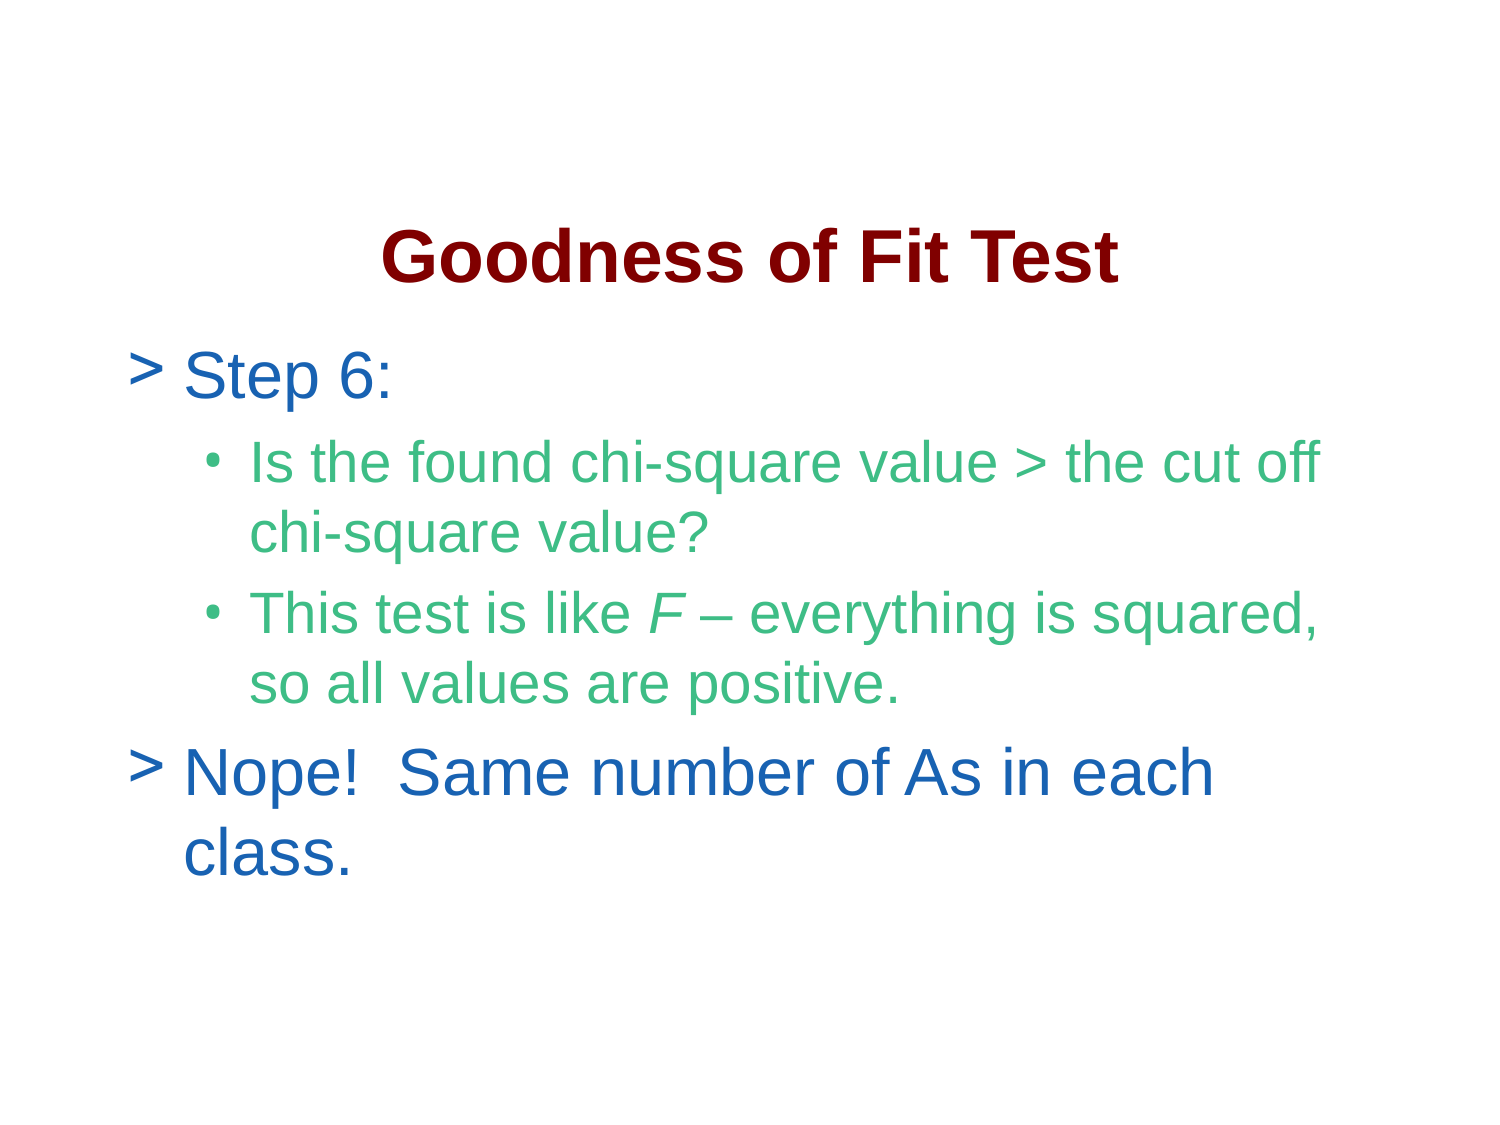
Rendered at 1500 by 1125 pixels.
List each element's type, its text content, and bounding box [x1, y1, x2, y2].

list Step 6: Is the found chi-square value > the cut off chi-square value? This test is like F – everything is squared, so all values are positive. Nope! Same number of As in each class. [112, 324, 1388, 1000]
title Goodness of Fit Test [112, 200, 1388, 288]
